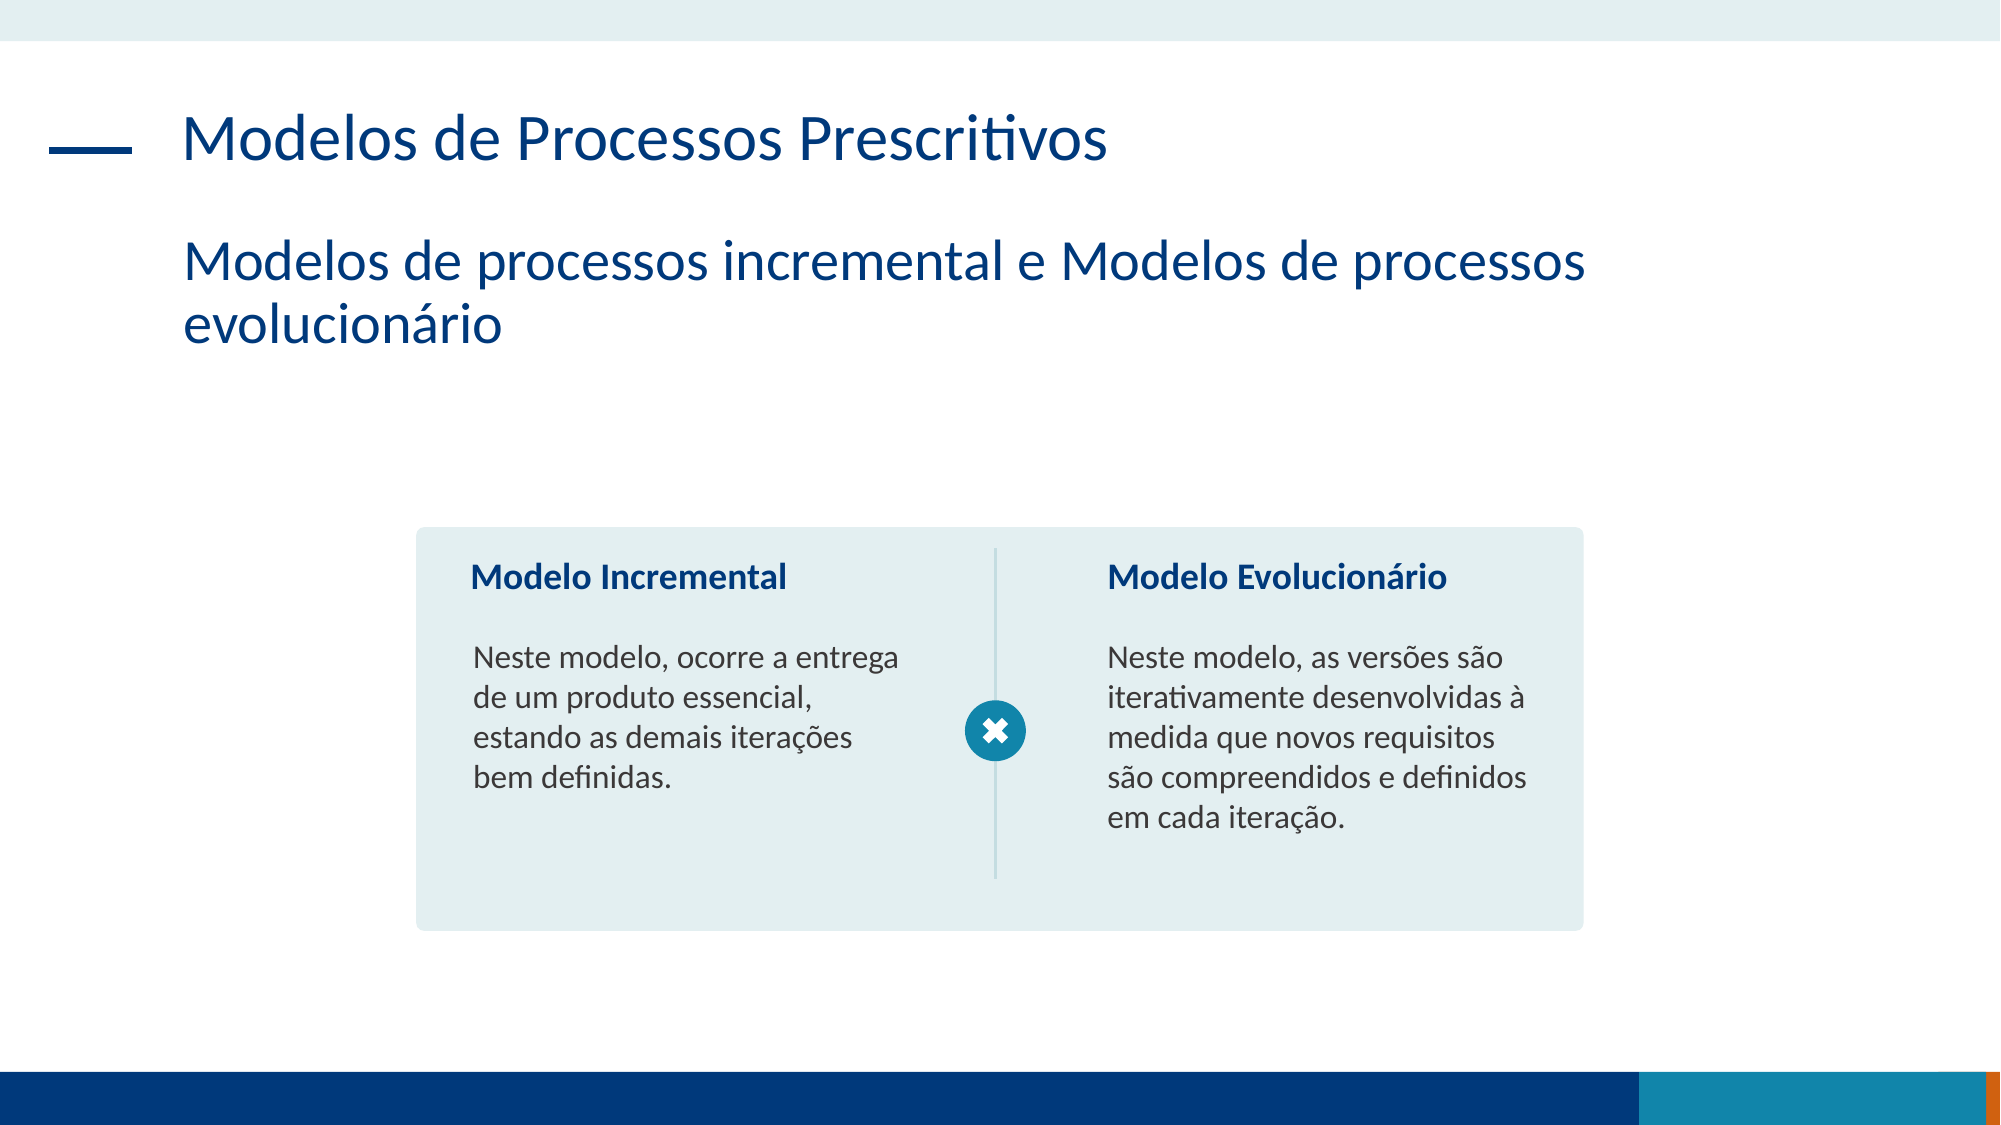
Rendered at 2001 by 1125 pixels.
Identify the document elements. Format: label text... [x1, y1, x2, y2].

text_box Modelos de processos incremental e Modelos de processos evolucionário [168, 222, 1878, 312]
list Modelos de Processos Prescritivos [167, 95, 1833, 237]
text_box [416, 527, 1584, 931]
